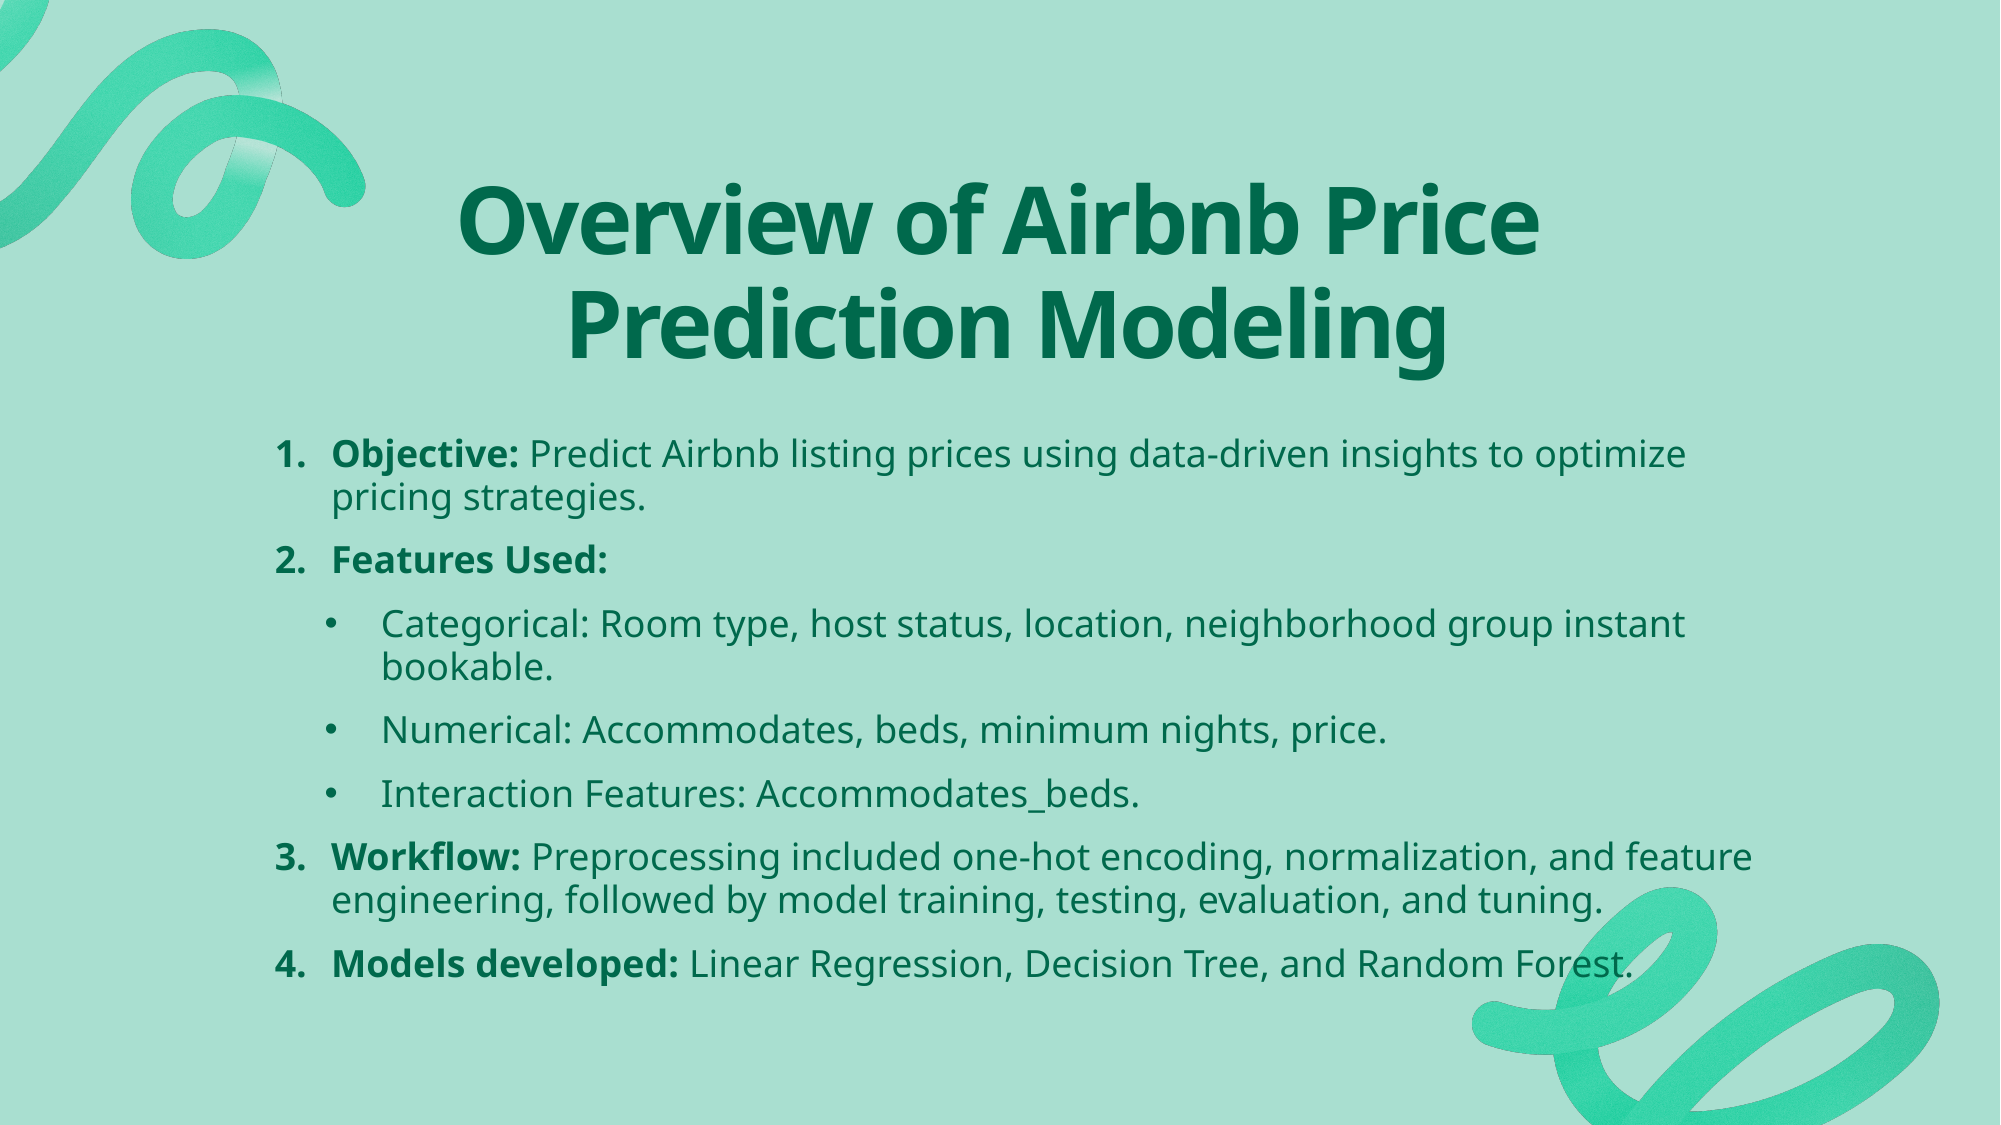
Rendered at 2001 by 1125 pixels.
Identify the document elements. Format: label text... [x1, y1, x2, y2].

text_box [1469, 884, 2000, 1125]
text_box Overview of Airbnb Price Prediction Modeling [353, 169, 1662, 378]
text_box Objective: Predict Airbnb listing prices using data-driven insights to optimize pricing strategies. Features Used: Categorical: Room type, host status, location, neighborhood group instant bookable. Numerical: Accommodates, beds, minimum nights, price. Interaction Features: Accommodates_beds. Workflow: Preprocessing included one-hot encoding, normalization, and feature engineering, followed by model training, testing, evaluation, and tuning. Models developed: Linear Regression, Decision Tree, and Random Forest. [274, 432, 1816, 985]
text_box [0, 0, 368, 259]
